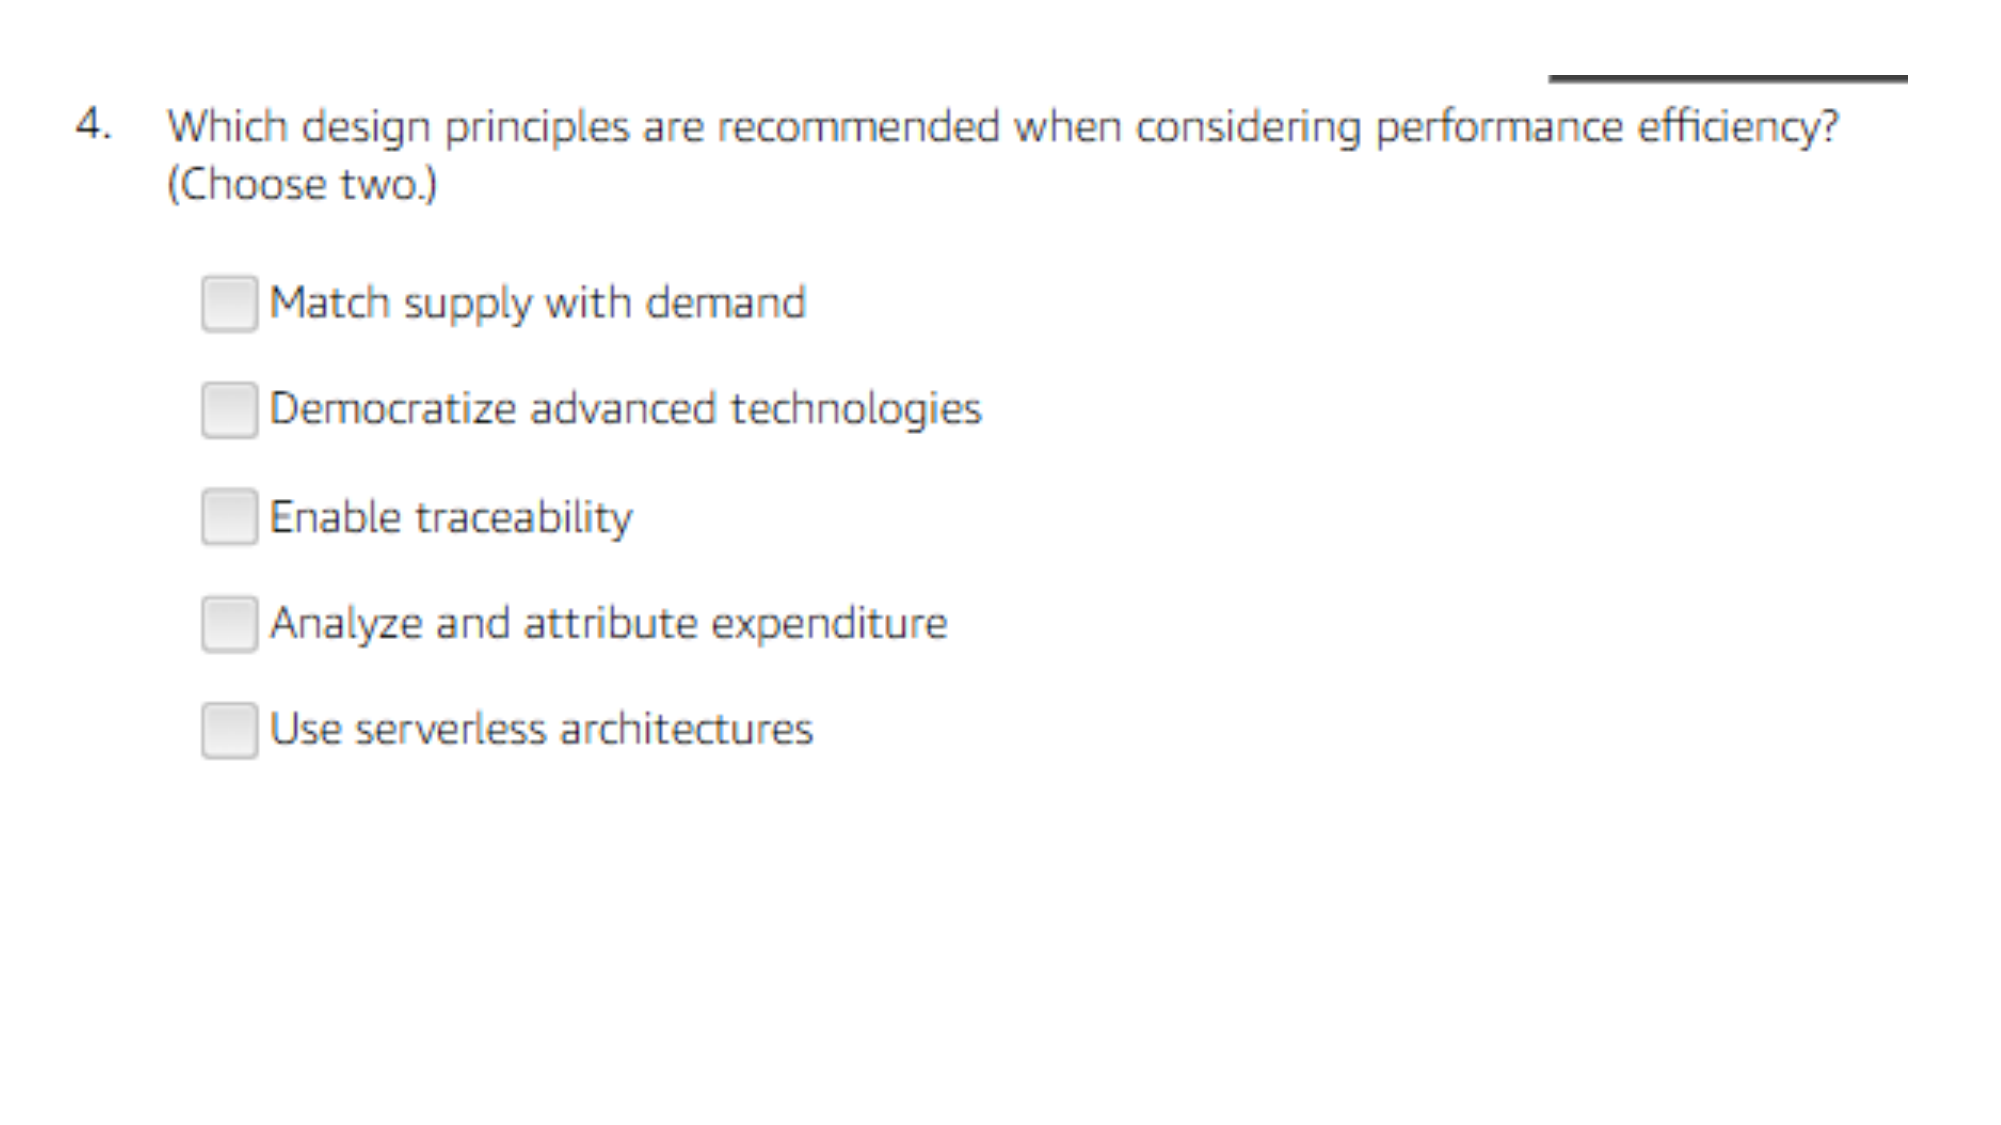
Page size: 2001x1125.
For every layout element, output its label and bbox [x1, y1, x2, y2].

picture [52, 75, 1908, 780]
